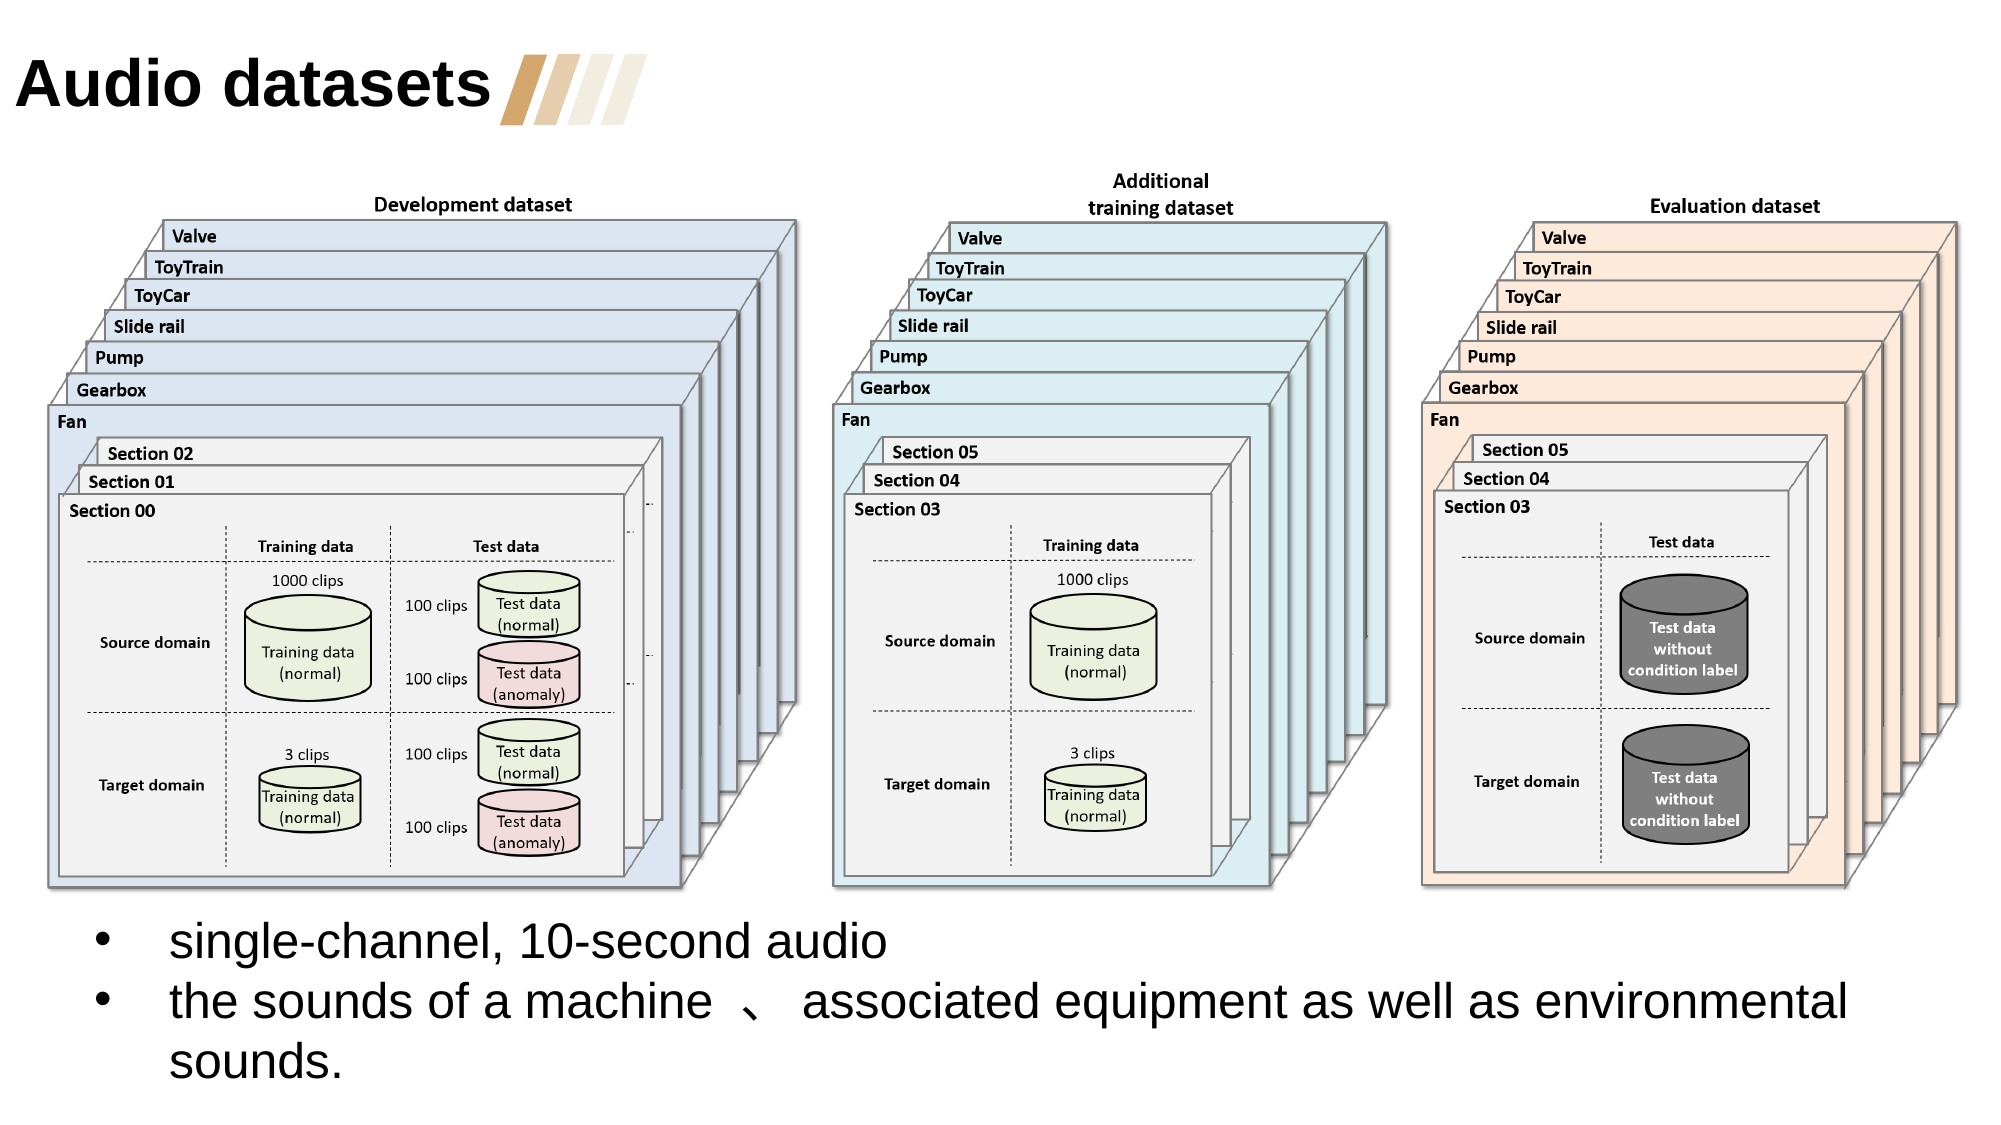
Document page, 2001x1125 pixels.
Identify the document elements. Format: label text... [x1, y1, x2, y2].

picture [45, 160, 1964, 896]
list Audio datasets [0, 41, 642, 129]
text_box single-channel, 10-second audio the sounds of a machine 、associated equipment as well as environmental sounds. [79, 900, 1921, 1096]
